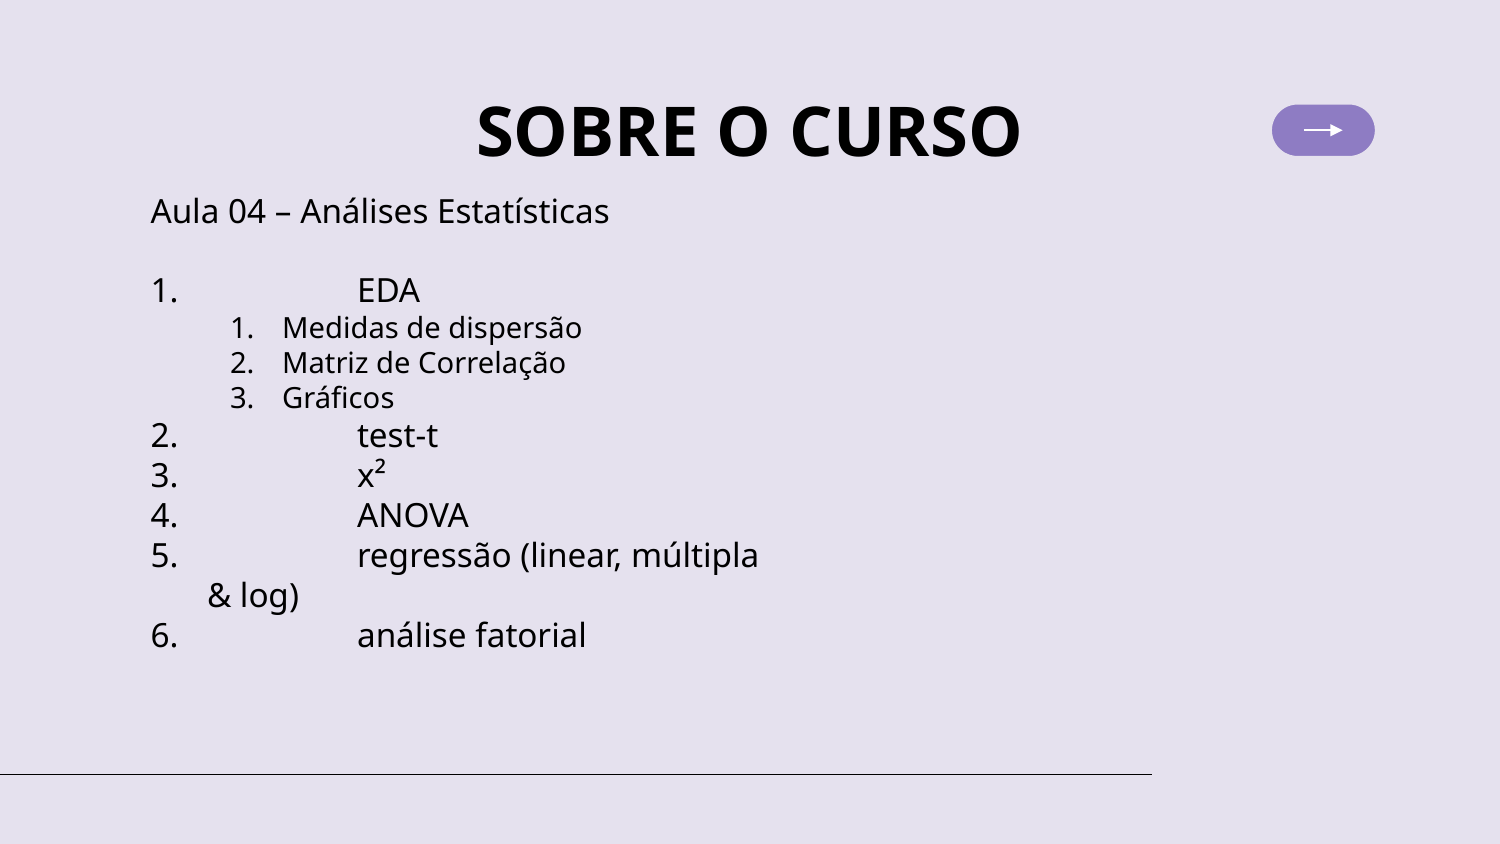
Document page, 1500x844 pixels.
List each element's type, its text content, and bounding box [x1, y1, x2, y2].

subtitle Aula 04 – Análises Estatísticas EDA Medidas de dispersão Matriz de Correlação Gráficos test-t x² ANOVA regressão (linear, múltipla & log) análise fatorial [116, 332, 776, 511]
title SOBRE O CURSO [116, 72, 1384, 167]
